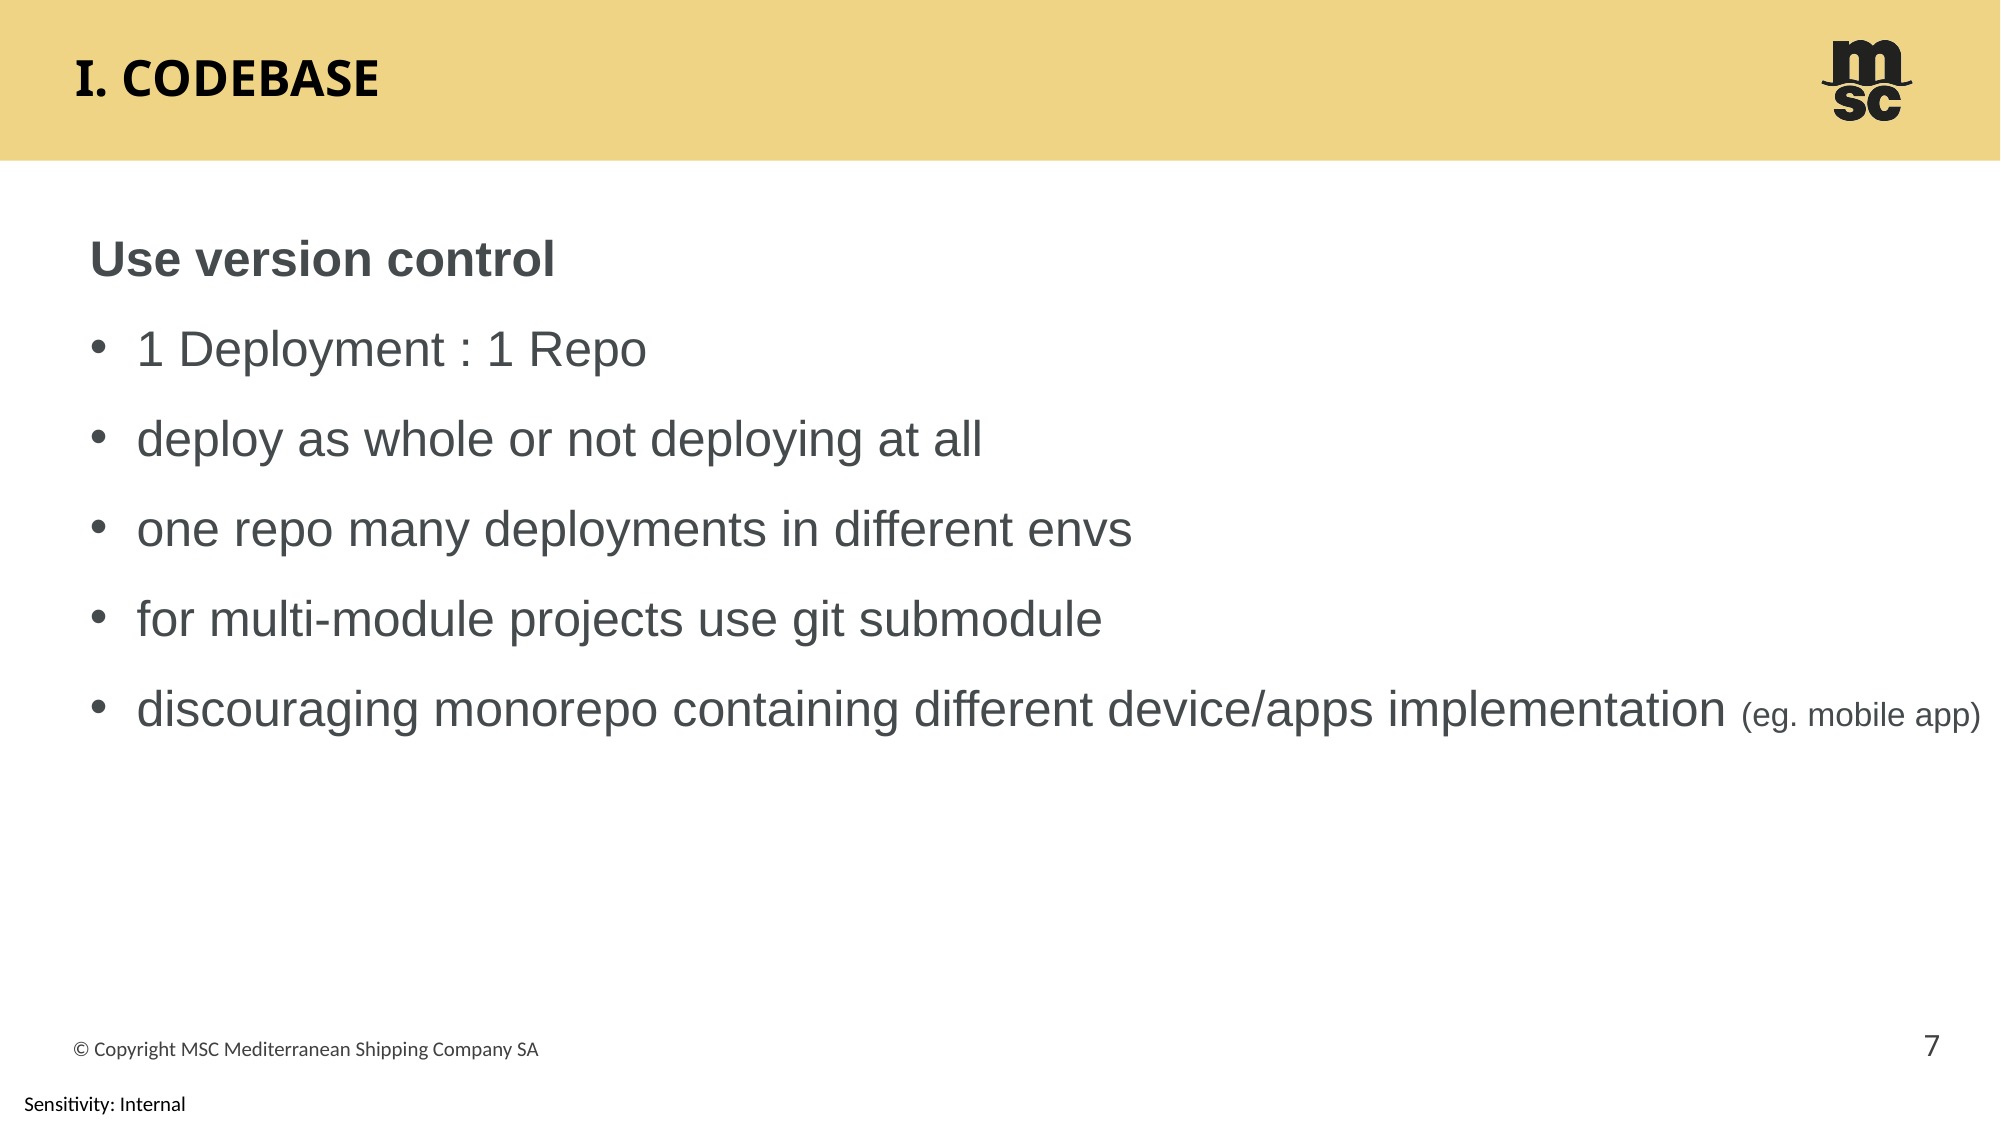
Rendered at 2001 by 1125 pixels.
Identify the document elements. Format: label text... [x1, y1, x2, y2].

slide_number 7 [1879, 1019, 1956, 1070]
footer © Copyright MSC Mediterranean Shipping Company SA [57, 1027, 663, 1079]
picture [1797, 5, 1937, 157]
title I. Codebase [75, 6, 1474, 155]
text_box Use version control 1 Deployment : 1 Repo deploy as whole or not deploying at all one repo many deployments in different envs for multi-module projects use git submodule discouraging monorepo containing different device/apps implementation (eg. mobile app) [75, 188, 2000, 744]
